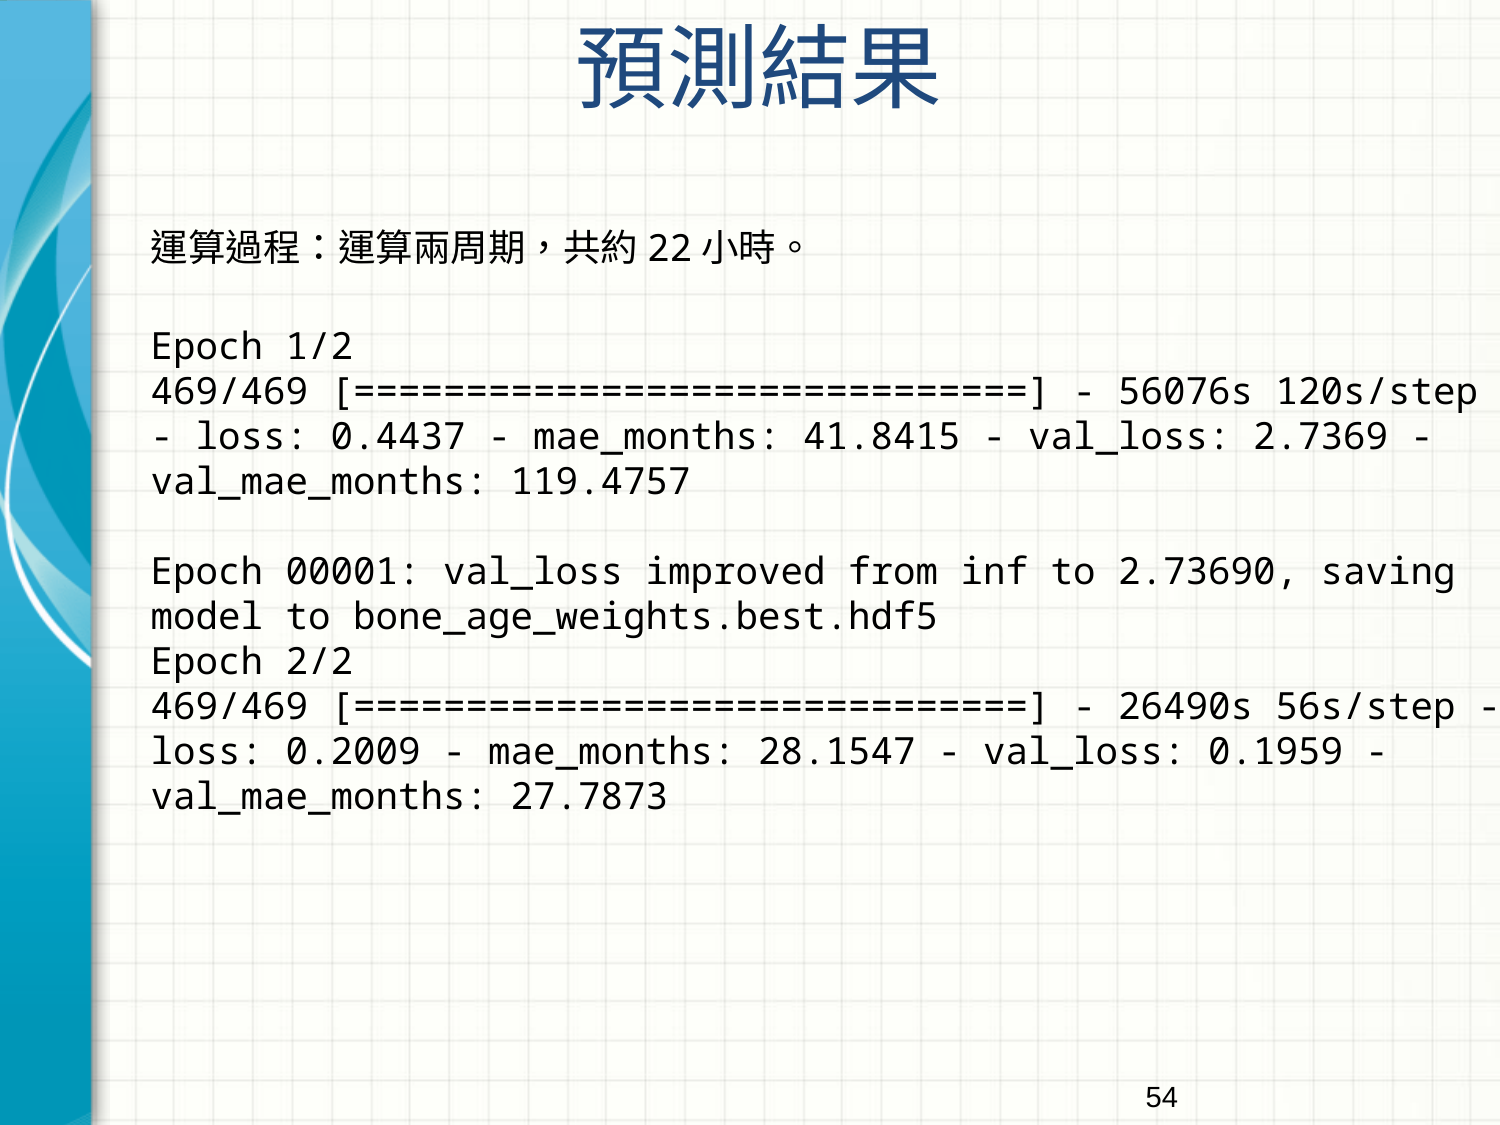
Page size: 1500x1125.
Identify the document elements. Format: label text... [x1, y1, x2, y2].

text_box 預測結果 [53, 2, 1466, 180]
picture [0, 0, 1500, 1125]
text_box Epoch 1/2 469/469 [==============================] - 56076s 120s/step - loss: 0.4437 - mae_months: 41.8415 - val_loss: 2.7369 - val_mae_months: 119.4757 Epoch 00001: val_loss improved from inf to 2.73690, saving model to bone_age_weights.best.hdf5 Epoch 2/2 469/469 [==============================] - 26490s 56s/step - loss: 0.2009 - mae_months: 28.1547 - val_loss: 0.1959 - val_mae_months: 27.7873 [135, 314, 1500, 825]
text_box 54 [1130, 1070, 1481, 1125]
text_box 運算過程：運算兩周期，共約22小時。 [135, 216, 1079, 277]
